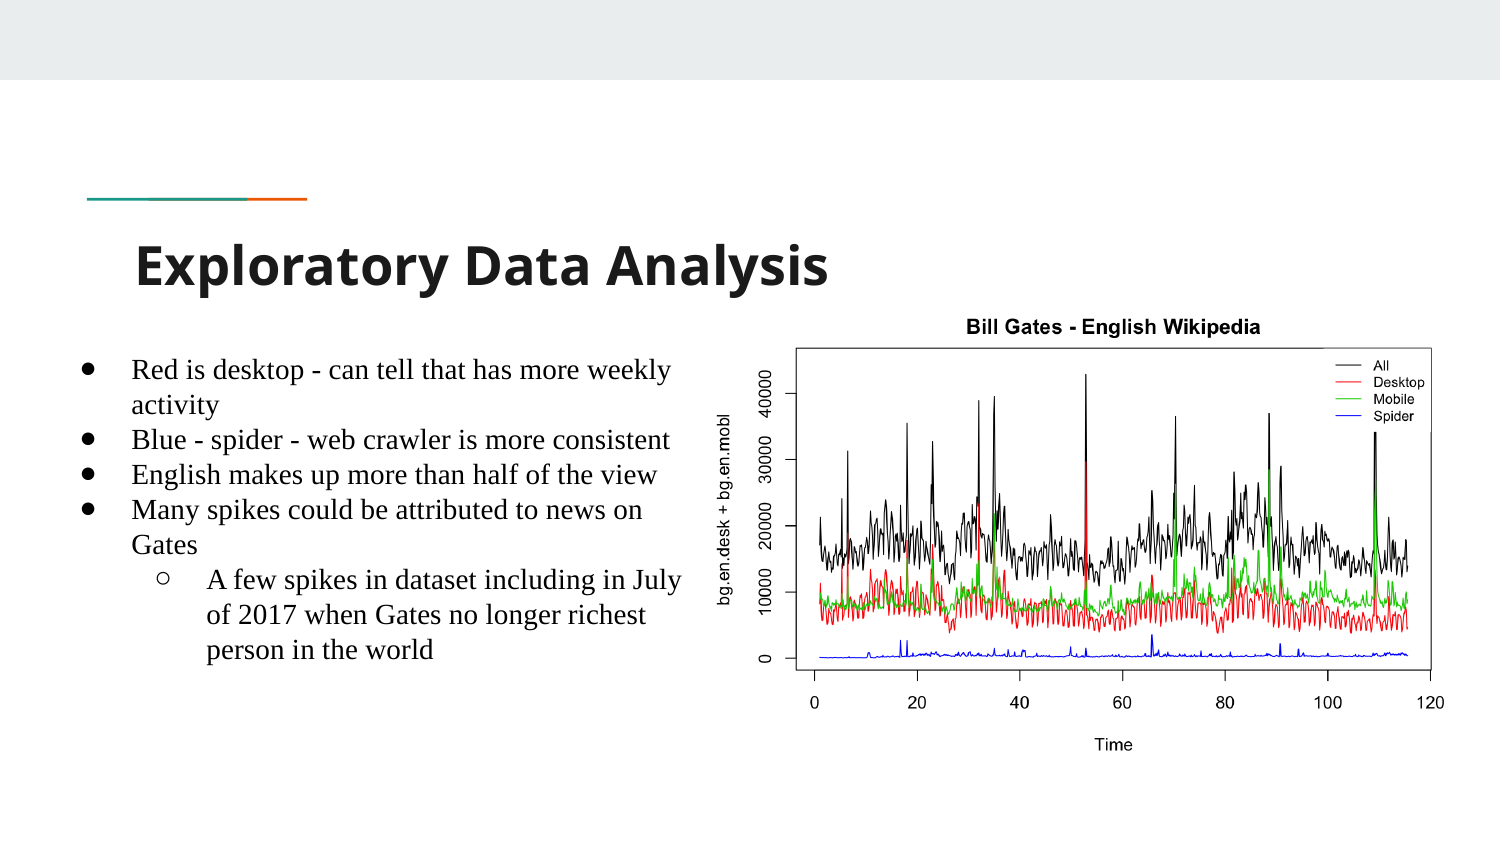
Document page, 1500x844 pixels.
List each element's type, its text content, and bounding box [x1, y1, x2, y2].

picture [710, 303, 1476, 777]
text_box Red is desktop - can tell that has more weekly activity Blue - spider - web crawler is more consistent English makes up more than half of the view Many spikes could be attributed to news on Gates A few spikes in dataset including in July of 2017 when Gates no longer richest person in the world [41, 335, 705, 724]
title Exploratory Data Analysis [119, 216, 1381, 305]
